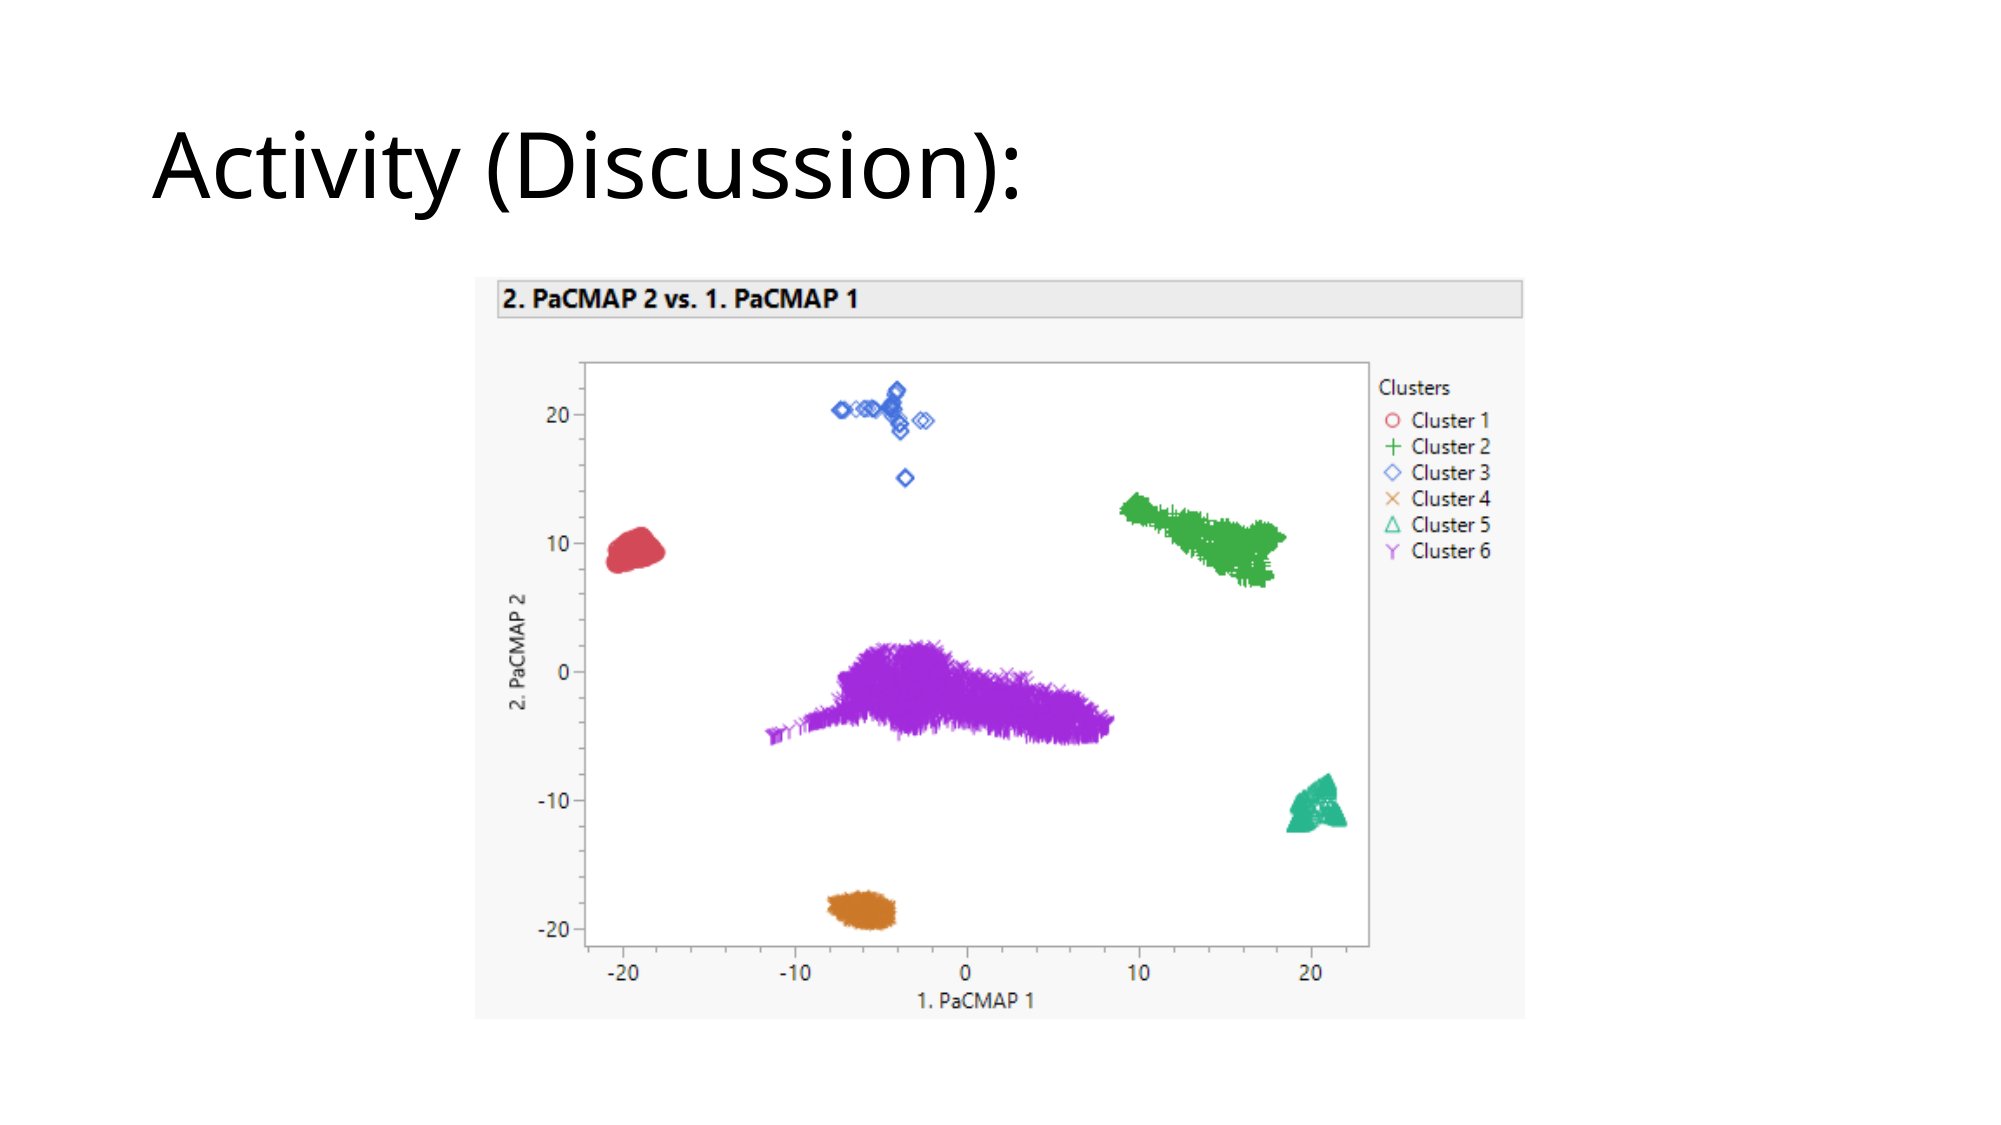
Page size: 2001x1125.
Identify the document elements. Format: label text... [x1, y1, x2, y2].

picture [475, 277, 1525, 1019]
title Activity (Discussion): [137, 59, 1863, 278]
